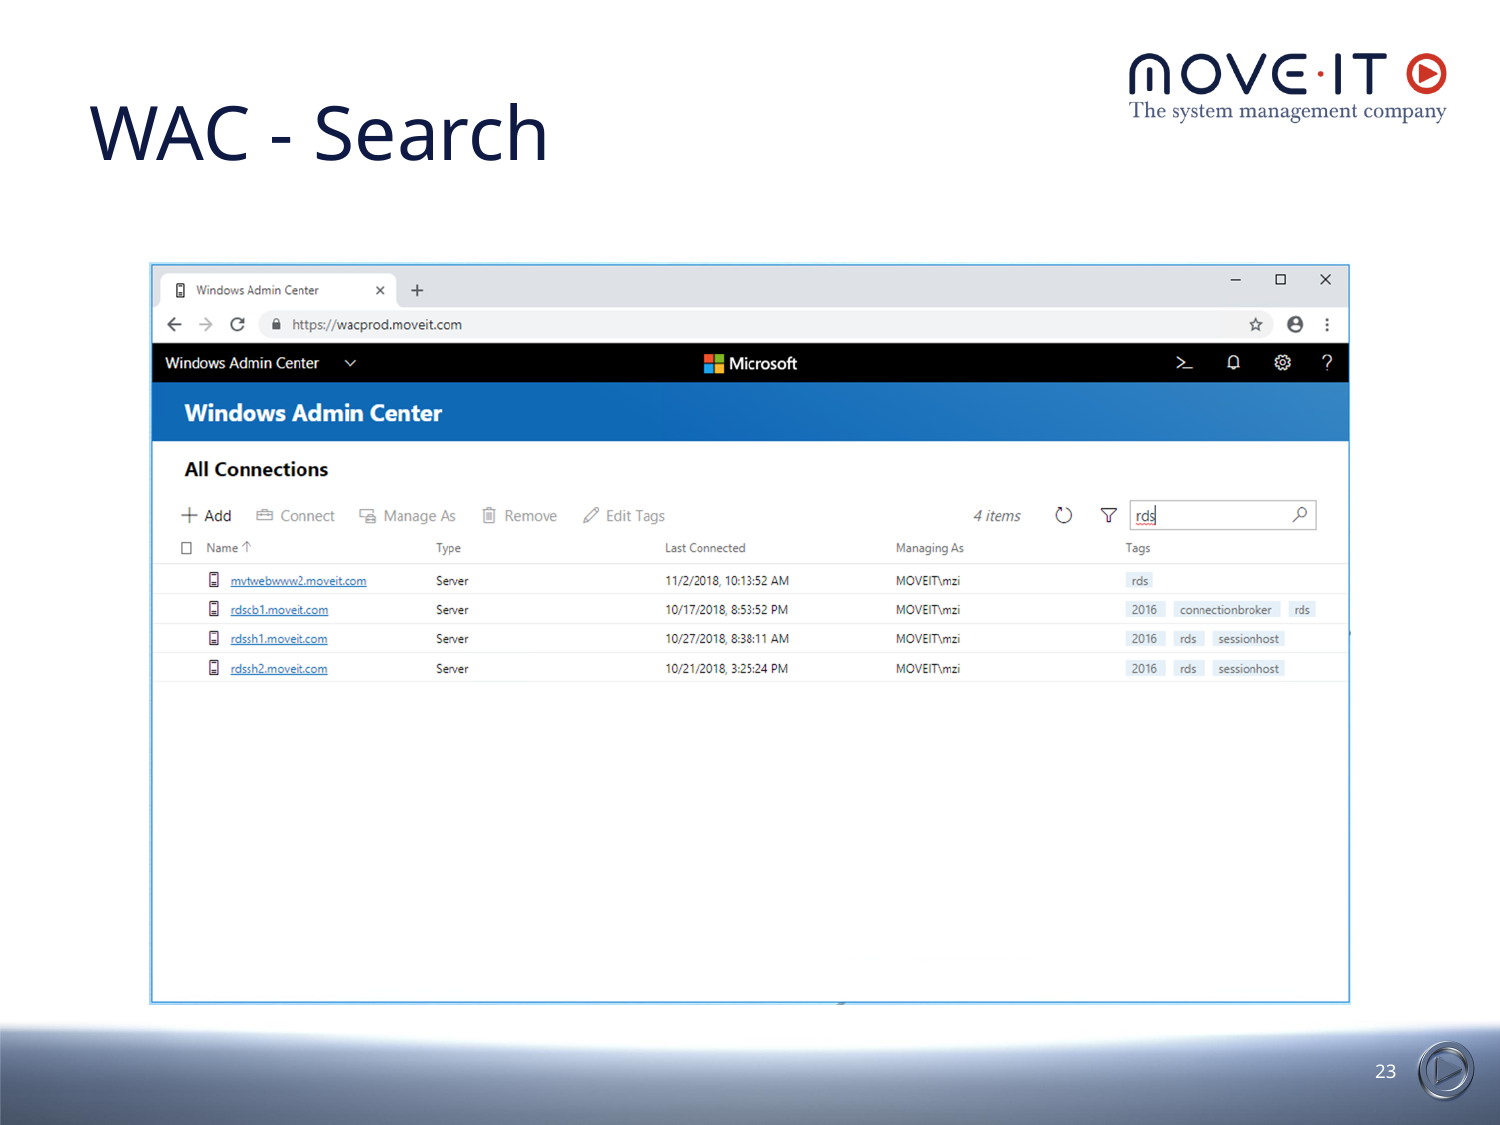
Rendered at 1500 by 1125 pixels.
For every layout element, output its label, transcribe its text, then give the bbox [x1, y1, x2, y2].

text_box <number> [1074, 1042, 1412, 1103]
text_box WAC - Search [74, 30, 1105, 231]
picture [0, 0, 1500, 1125]
